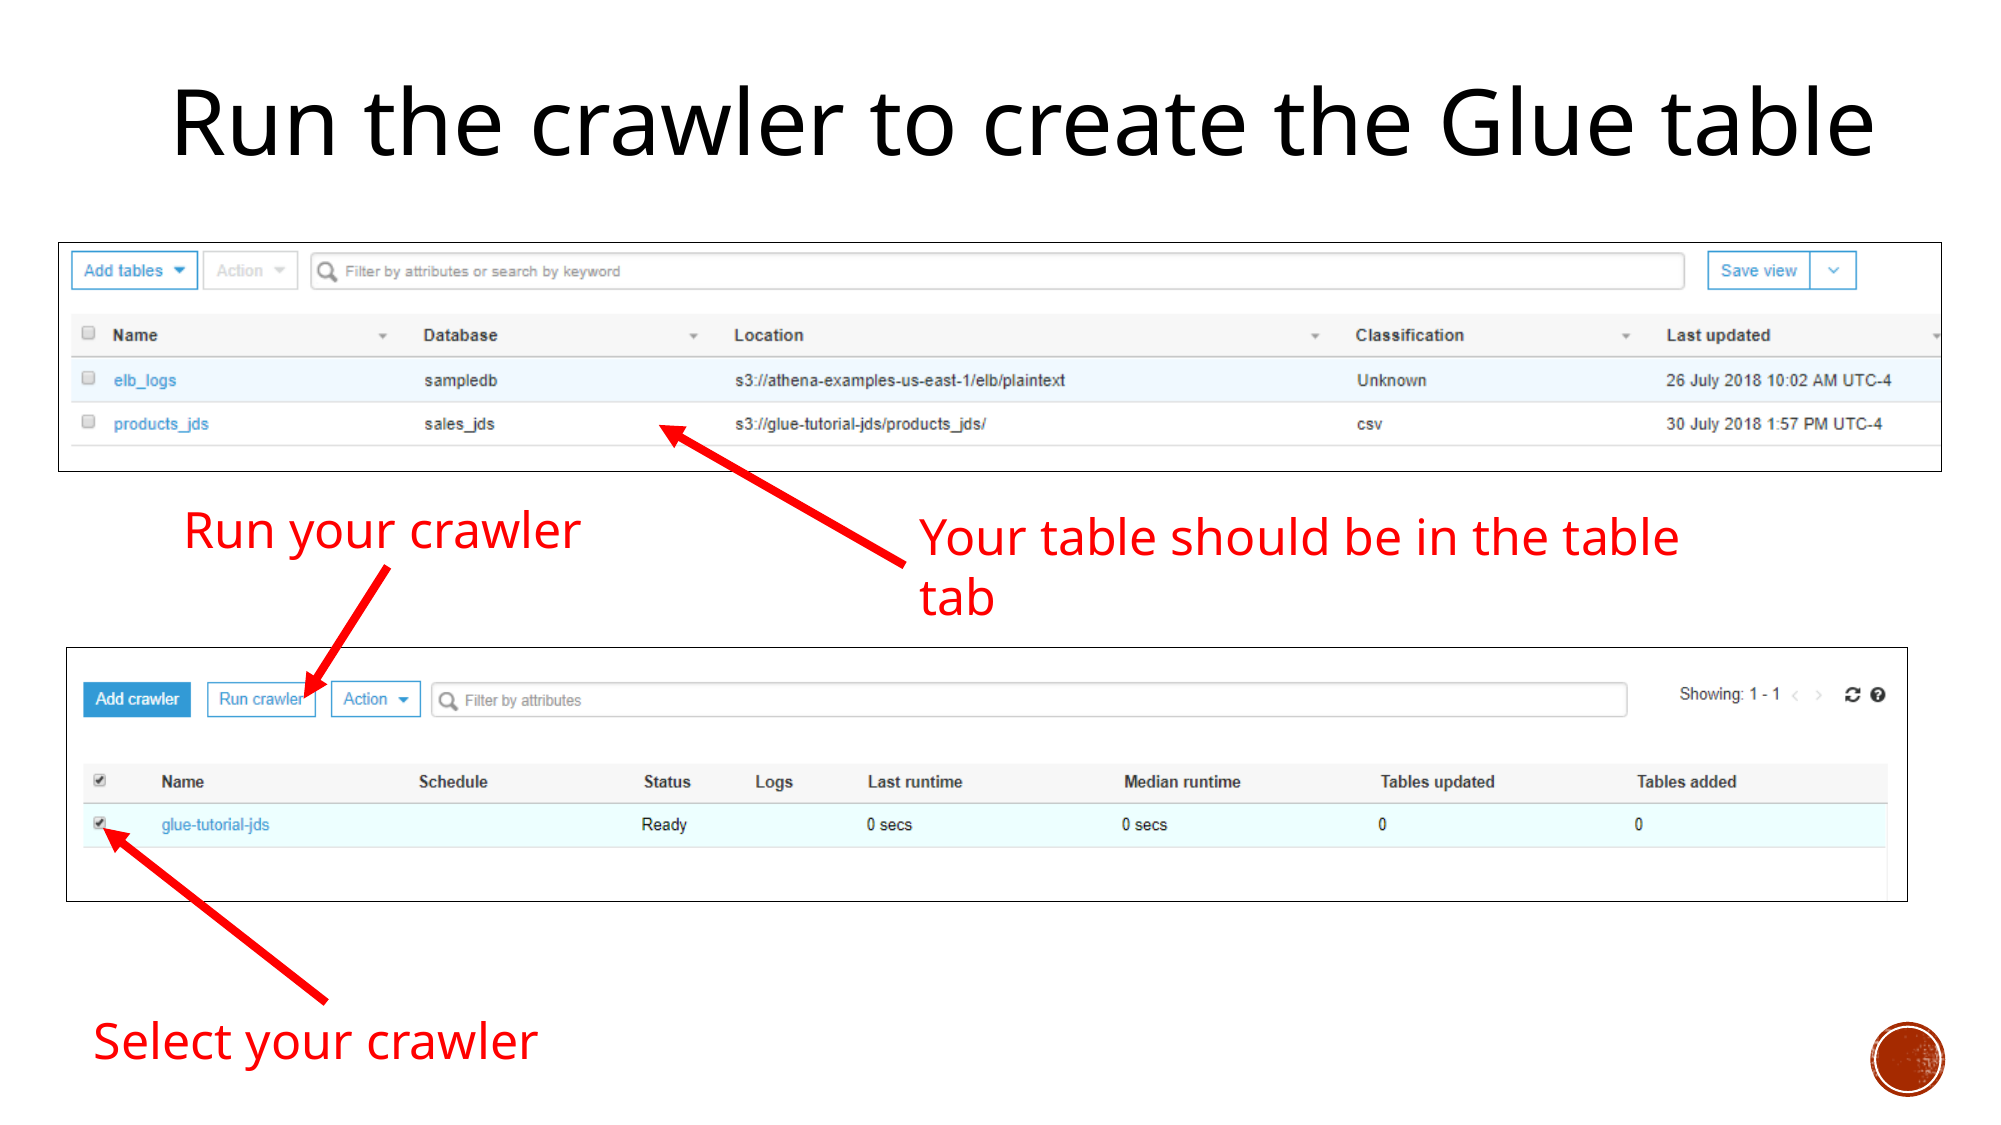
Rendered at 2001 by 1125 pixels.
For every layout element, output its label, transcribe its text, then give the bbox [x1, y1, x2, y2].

text_box Run your crawler [168, 491, 608, 567]
picture [59, 243, 1942, 472]
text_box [661, 428, 903, 534]
text_box Your table should be in the table tab [904, 498, 1770, 633]
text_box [306, 570, 386, 697]
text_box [106, 831, 324, 1000]
text_box Select your crawler [79, 1002, 574, 1078]
text_box Run the crawler to create the Glue table [96, 56, 1952, 182]
picture [66, 647, 1908, 902]
